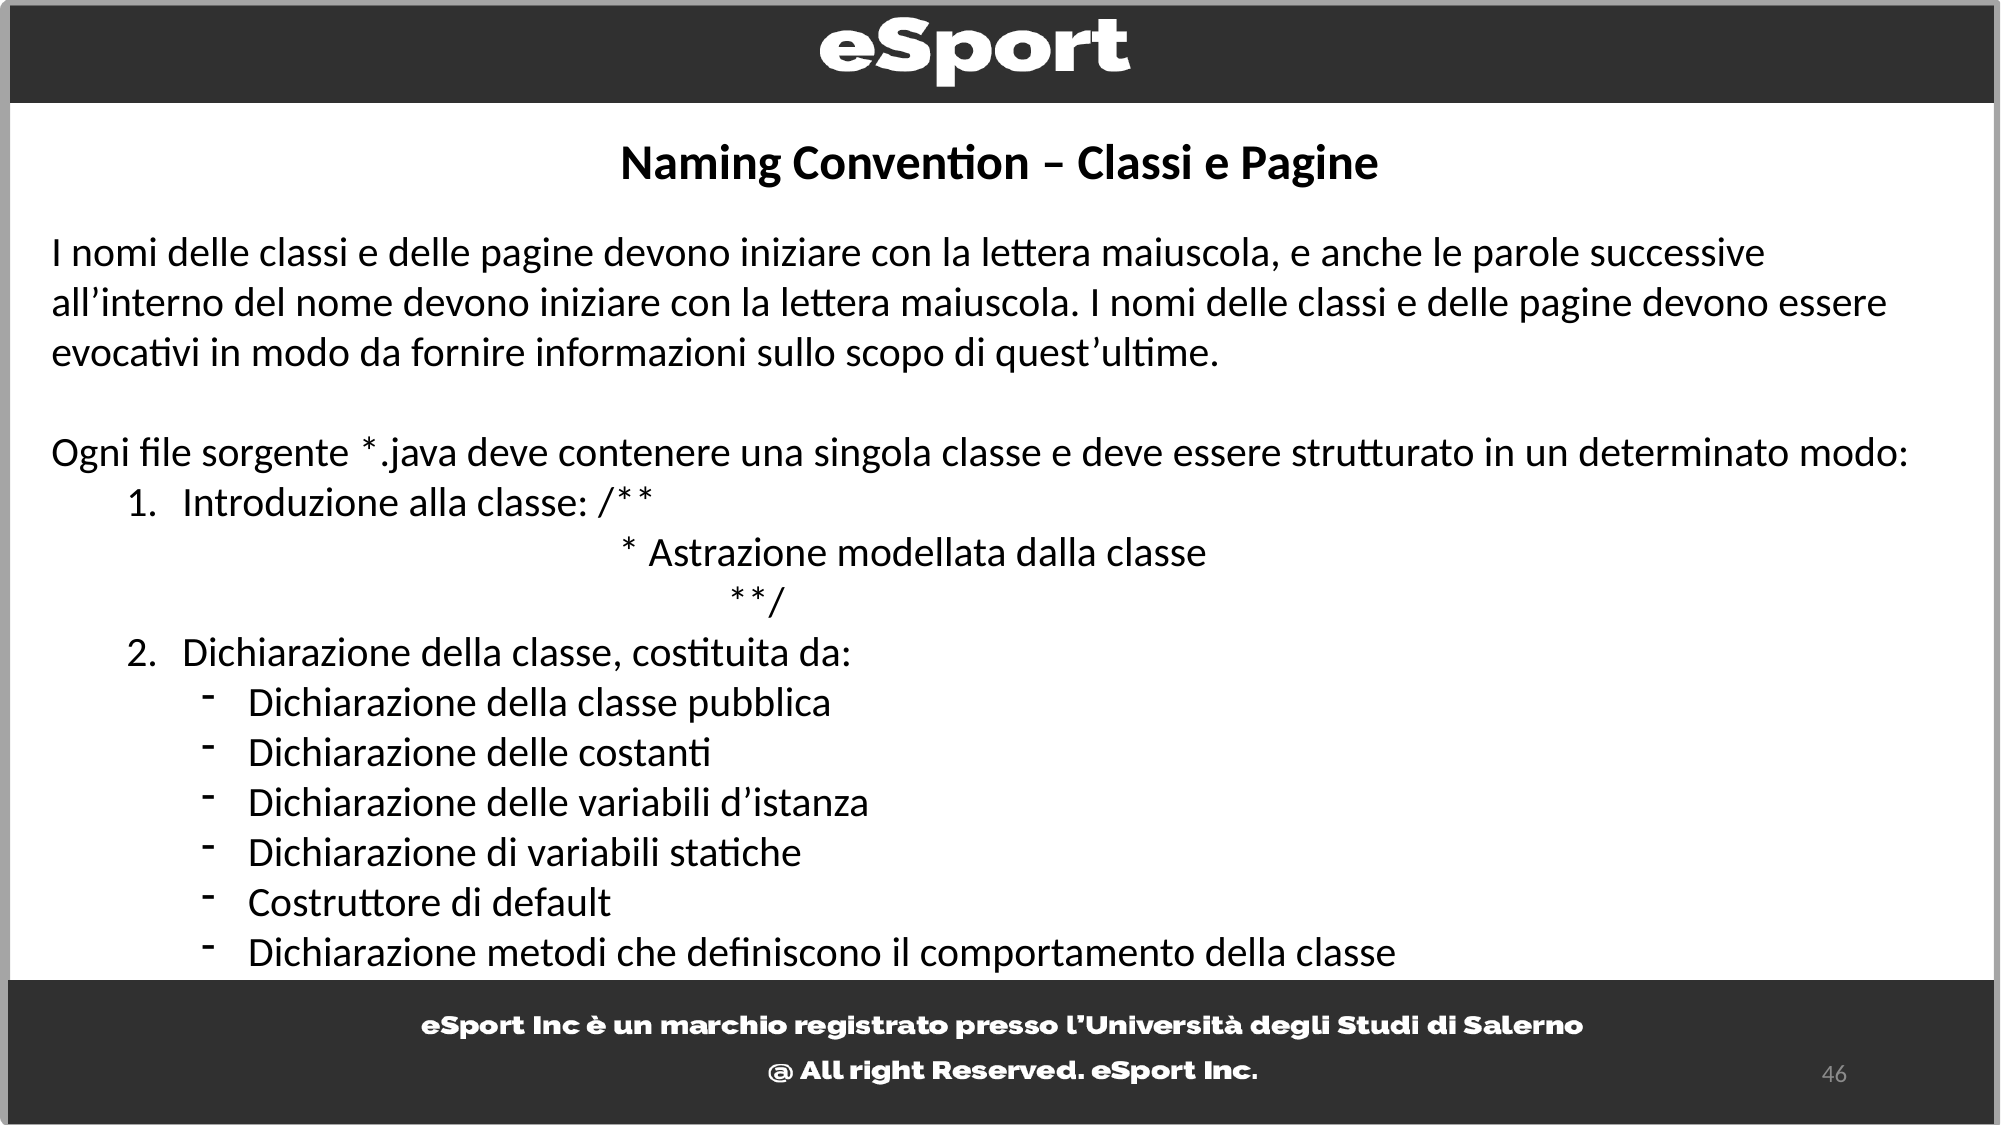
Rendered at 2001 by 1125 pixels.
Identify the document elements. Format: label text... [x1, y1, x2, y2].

slide_number 46 [1412, 1042, 1863, 1103]
text_box Naming Convention – Classi e Pagine [95, 122, 1905, 197]
text_box I nomi delle classi e delle pagine devono iniziare con la lettera maiuscola, e anche le parole successive all’interno del nome devono iniziare con la lettera maiuscola. I nomi delle classi e delle pagine devono essere evocativi in modo da fornire informazioni sullo scopo di quest’ultime. Ogni file sorgente *.java deve contenere una singola classe e deve essere strutturato in un determinato modo: Introduzione alla classe: /** * Astrazione modellata dalla classe **/ Dichiarazione della classe, costituita da: Dichiarazione della classe pubblica Dichiarazione delle costanti Dichiarazione delle variabili d’istanza Dichiarazione di variabili statiche Costruttore di default Dichiarazione metodi che definiscono il comportamento della classe [36, 216, 1964, 982]
picture [0, 0, 2001, 1125]
